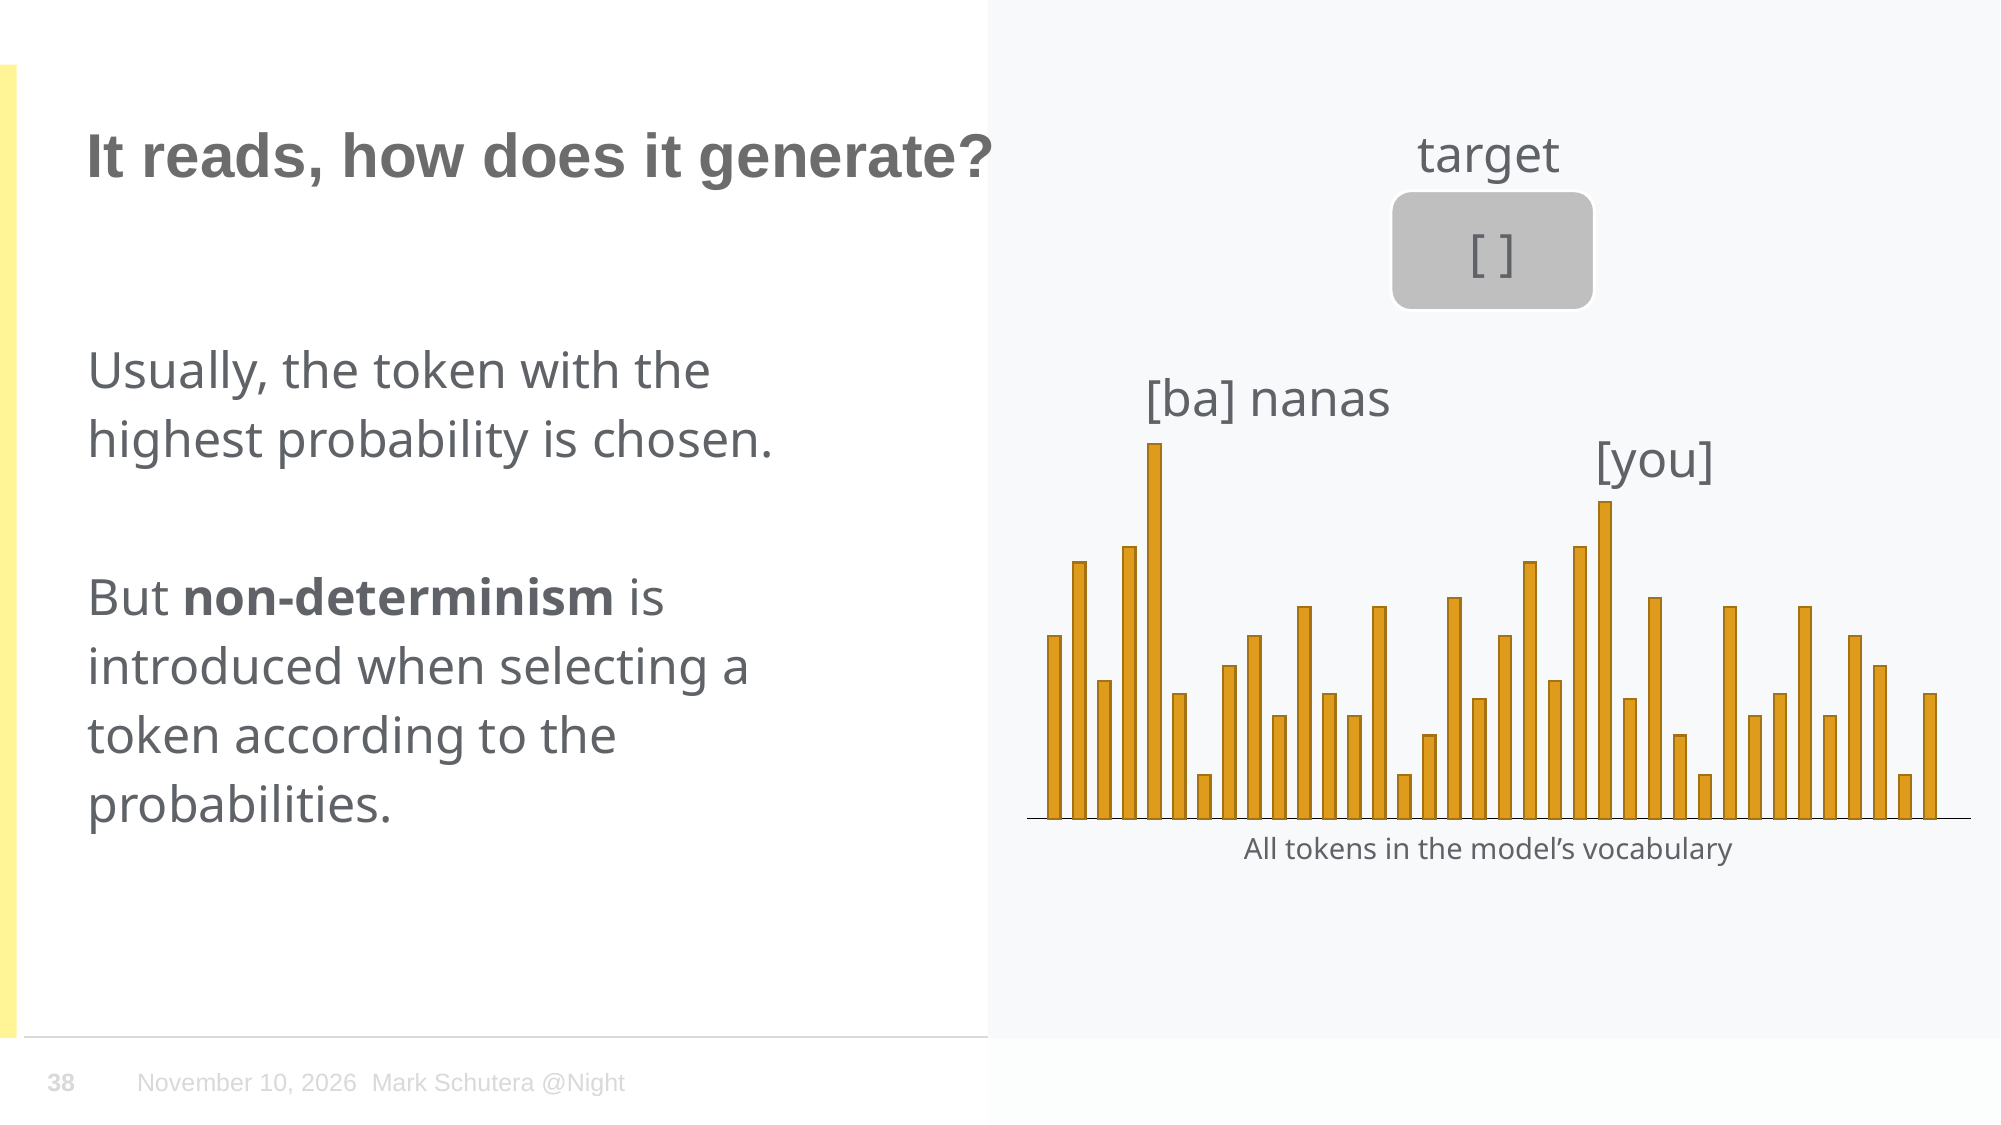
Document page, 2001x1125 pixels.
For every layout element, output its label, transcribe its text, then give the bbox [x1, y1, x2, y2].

text_box [1548, 680, 1562, 818]
text_box [1447, 597, 1462, 818]
text_box [ ] [1416, 212, 1570, 288]
text_box [1372, 606, 1387, 818]
text_box [1247, 635, 1262, 818]
text_box [1072, 561, 1087, 818]
text_box [you] [1580, 420, 1861, 495]
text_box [1624, 597, 1937, 819]
text_box [1347, 715, 1362, 818]
text_box [1122, 546, 1137, 818]
text_box [1147, 443, 1162, 818]
text_box [1389, 190, 1597, 313]
text_box [ba] nanas [1130, 359, 1411, 434]
title It reads, how does it generate? [86, 64, 1000, 191]
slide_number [137, 1038, 362, 1125]
text_box [1197, 774, 1212, 818]
text_box [1397, 774, 1412, 818]
slide_number 38 [47, 1038, 119, 1125]
text_box [1297, 606, 1312, 818]
text_box [1523, 561, 1537, 818]
text_box [1598, 501, 1612, 818]
text_box target [1403, 114, 1595, 190]
text_box [1573, 546, 1587, 818]
text_box [1172, 693, 1187, 818]
text_box [1422, 734, 1437, 818]
text_box [1472, 698, 1487, 818]
text_box [1097, 680, 1112, 818]
text_box All tokens in the model’s vocabulary [1229, 822, 1865, 873]
text_box [1272, 715, 1287, 818]
text_box [1498, 635, 1512, 818]
list Usually, the token with the highest probability is chosen. But non-determinism is introduced when selecting a token according to the probabilities. [87, 259, 784, 1014]
text_box [1047, 635, 1062, 818]
text_box [1222, 665, 1237, 818]
text_box [1322, 693, 1337, 818]
